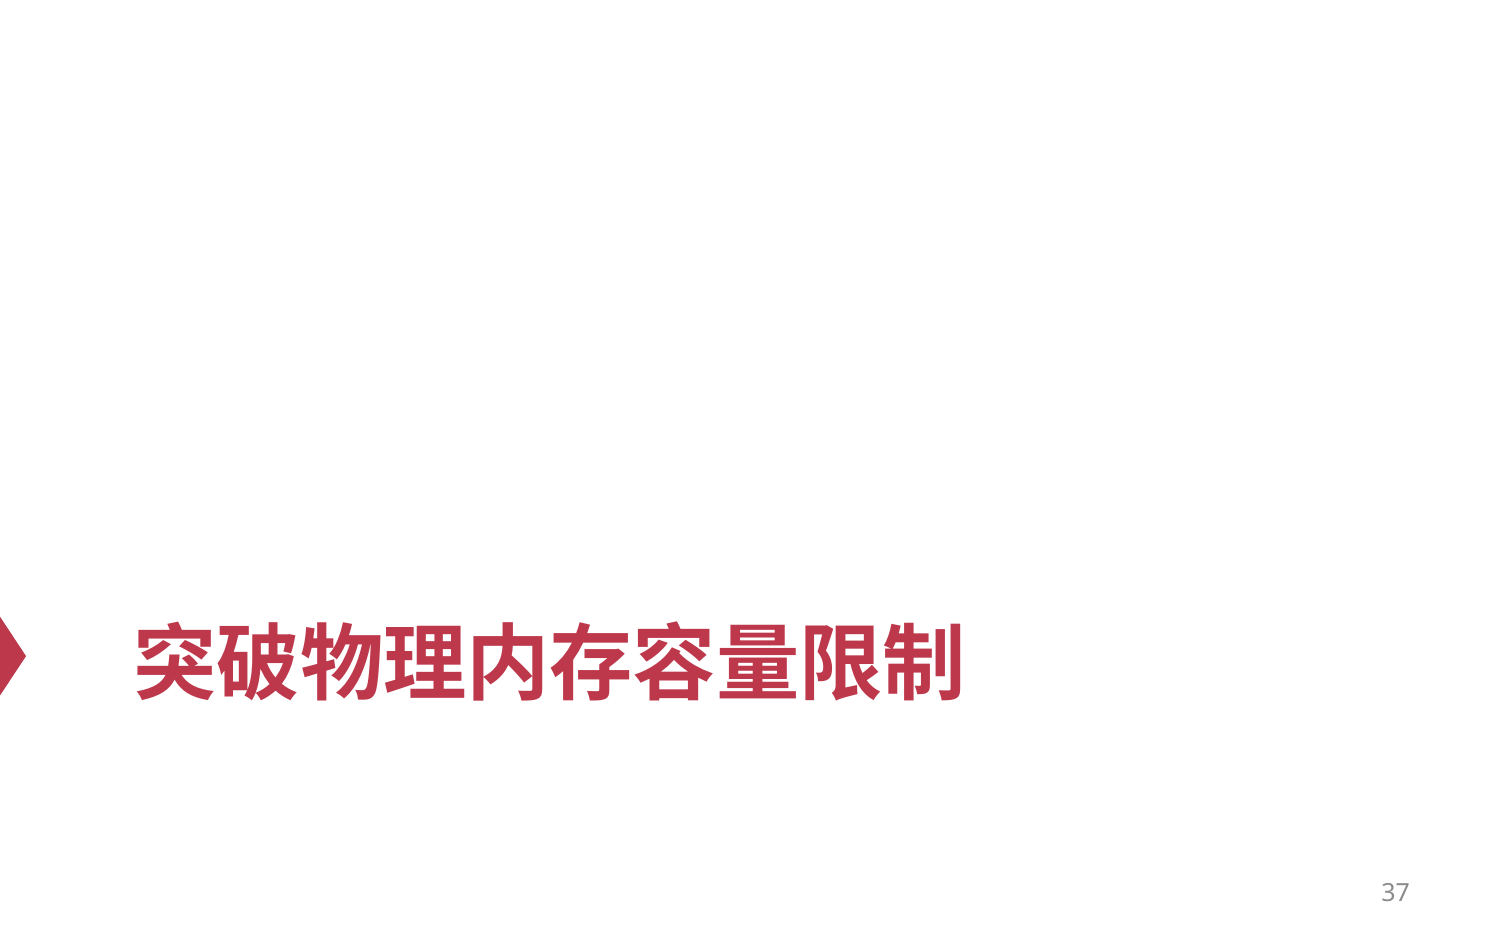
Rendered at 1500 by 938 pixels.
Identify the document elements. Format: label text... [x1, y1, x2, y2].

slide_number 37 [1074, 868, 1425, 919]
title 突破物理内存容量限制 [118, 602, 1394, 789]
